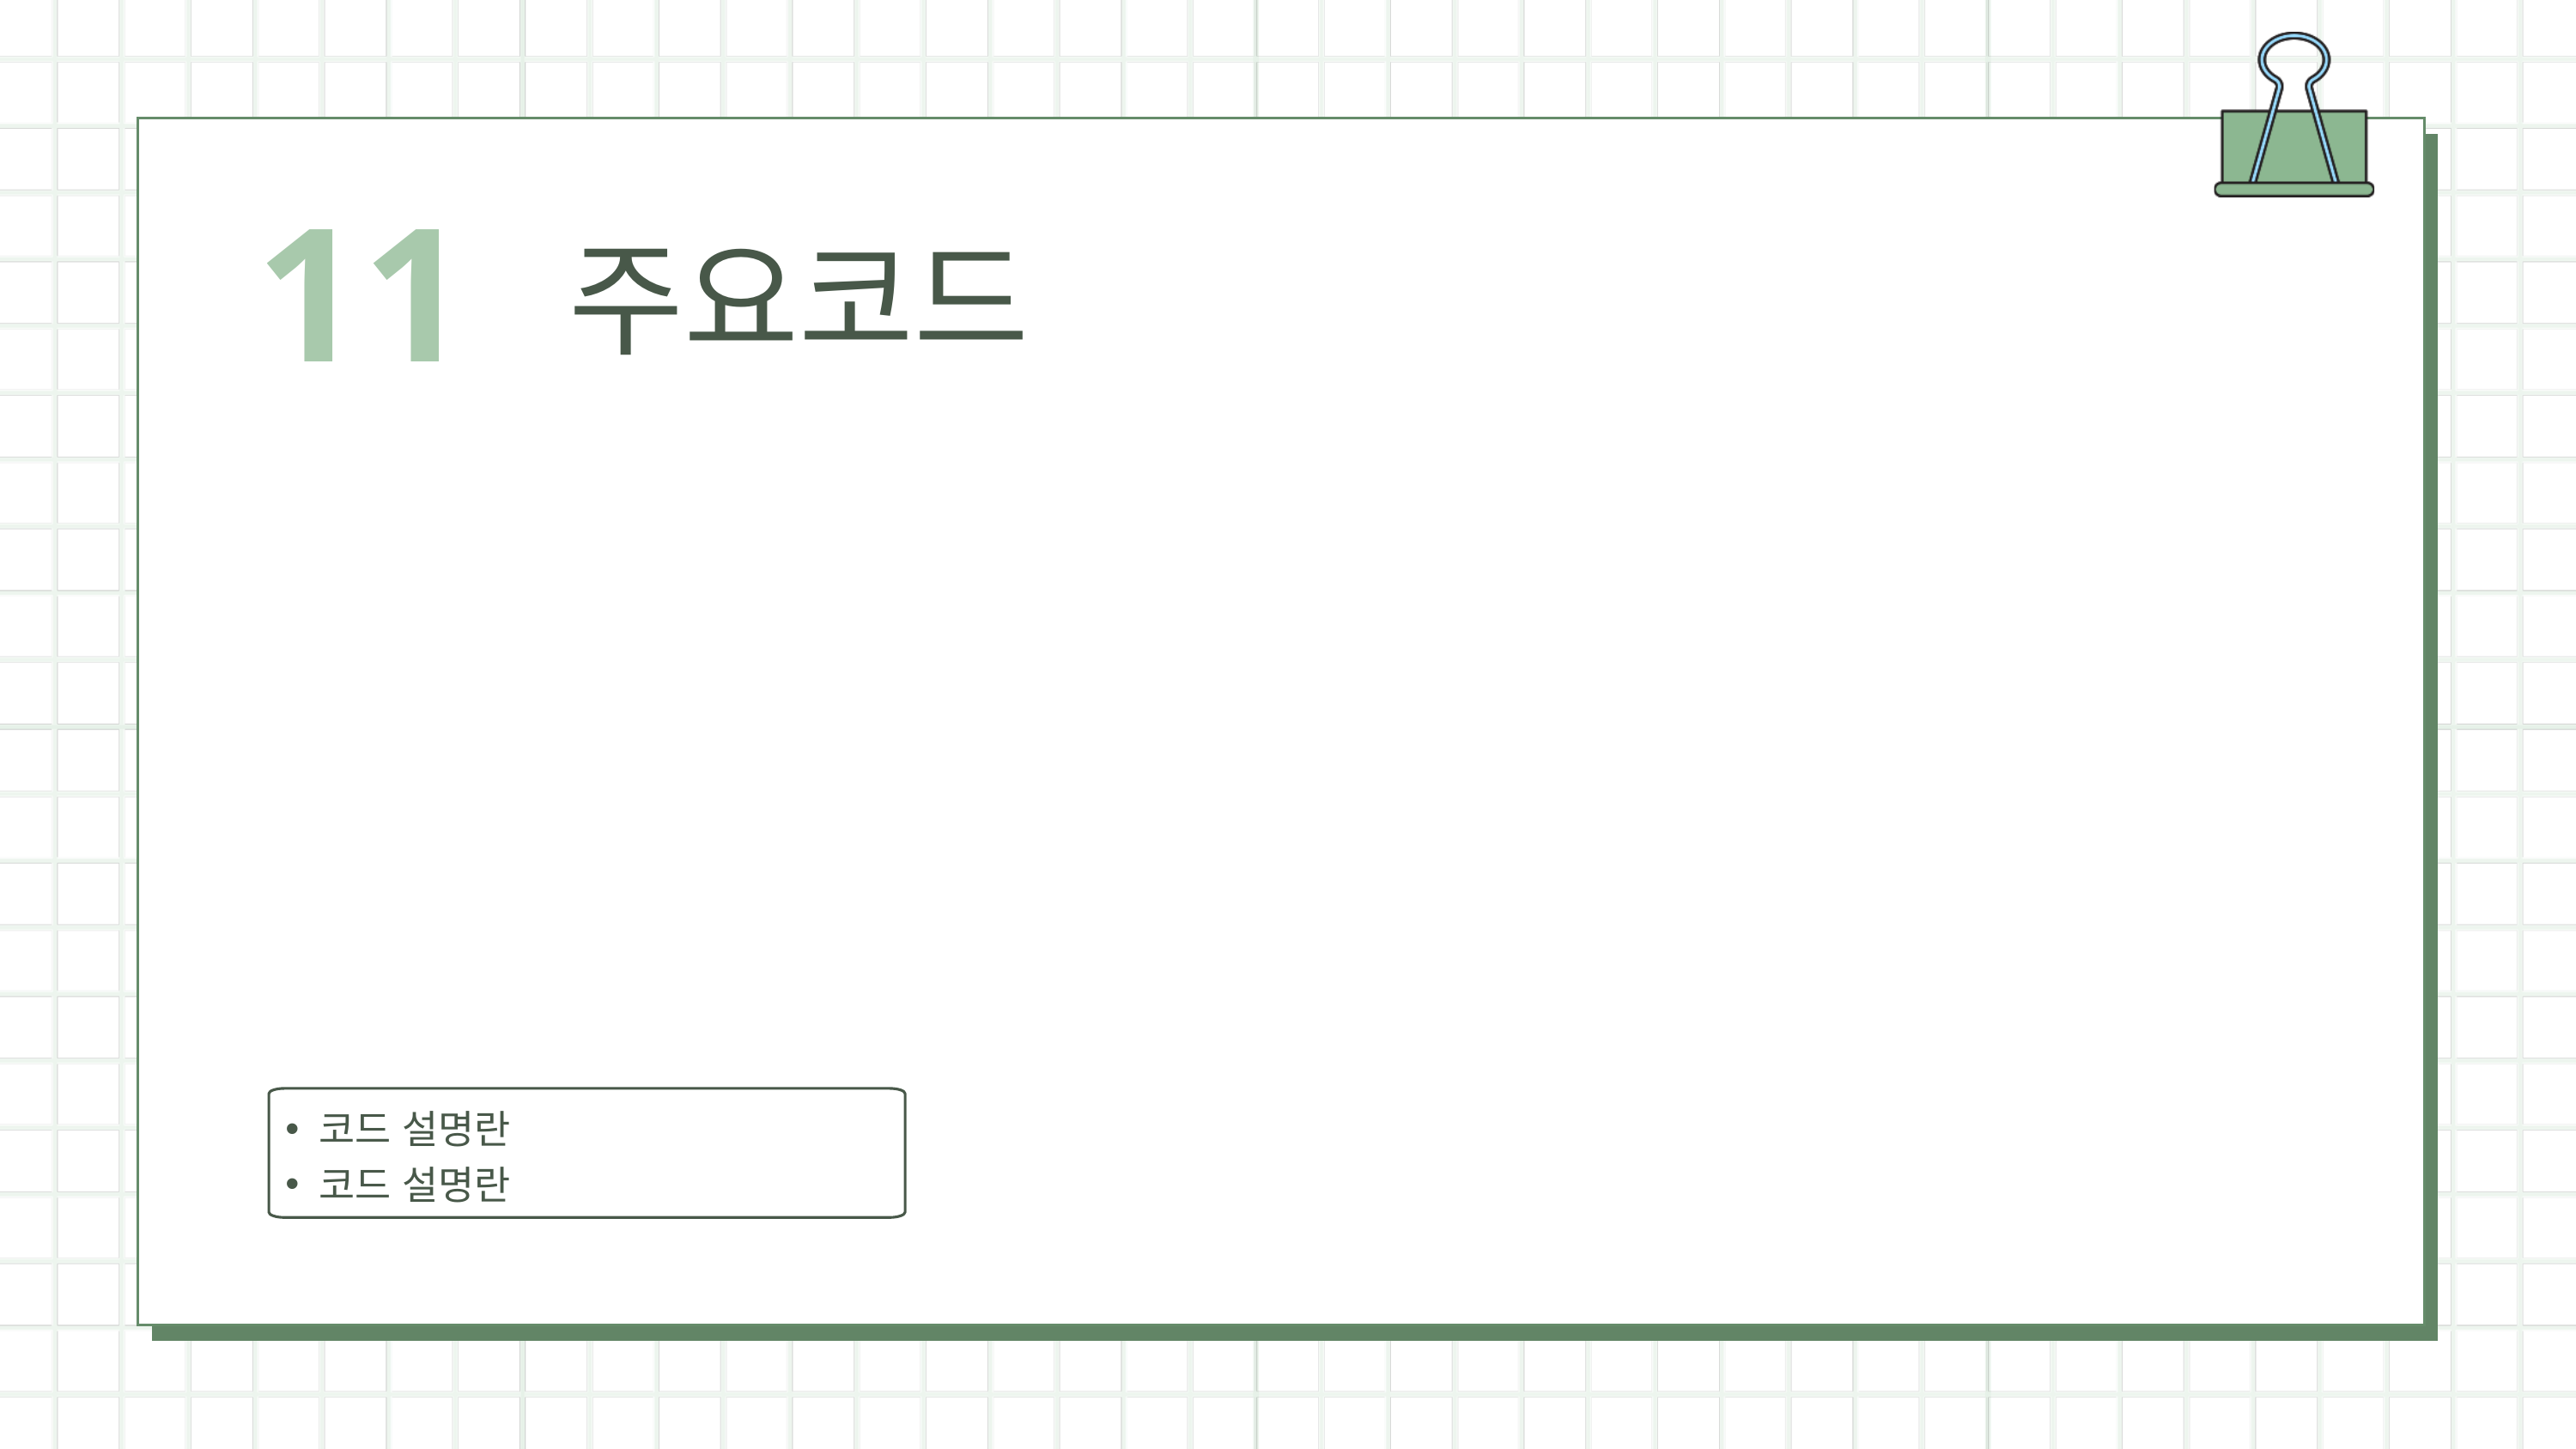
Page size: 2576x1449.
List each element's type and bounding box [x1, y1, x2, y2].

text_box [0, 0, 2576, 1449]
text_box [137, 118, 2439, 1341]
text_box [252, 1088, 906, 1218]
